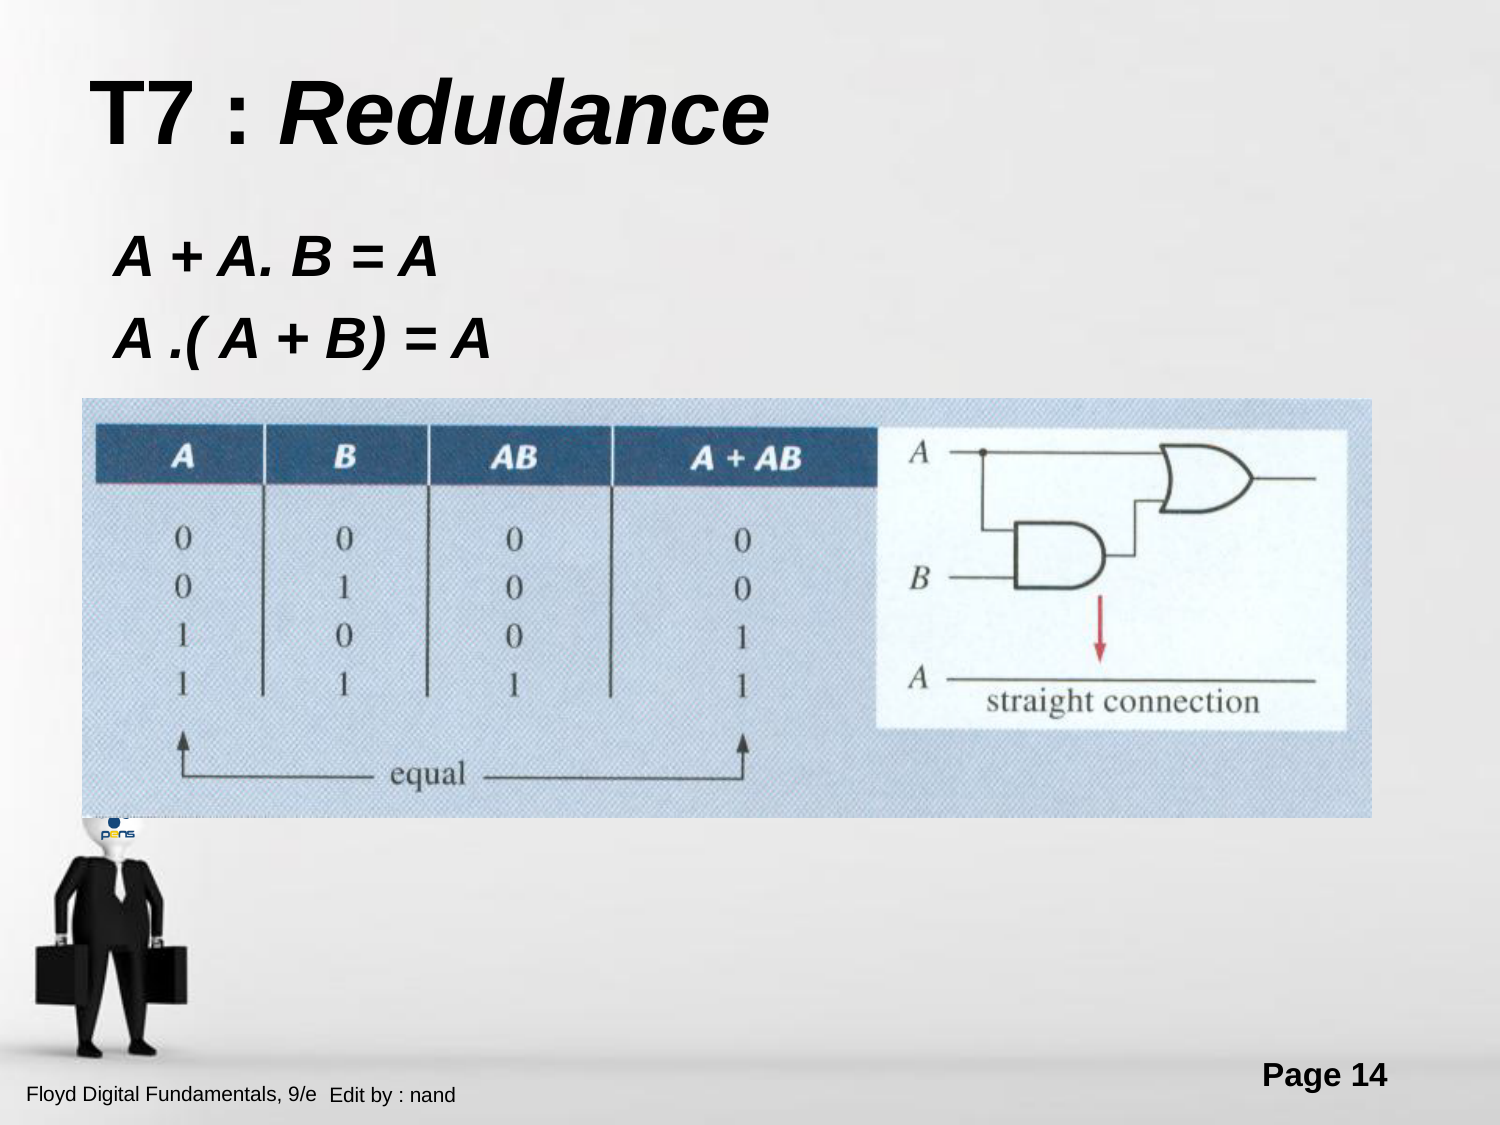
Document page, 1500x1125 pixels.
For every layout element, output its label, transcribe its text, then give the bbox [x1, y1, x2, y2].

text_box A + A. B = A A .( A + B) = A [82, 210, 547, 396]
title T7 : Redudance [75, 45, 1425, 188]
picture [0, 0, 1500, 1125]
